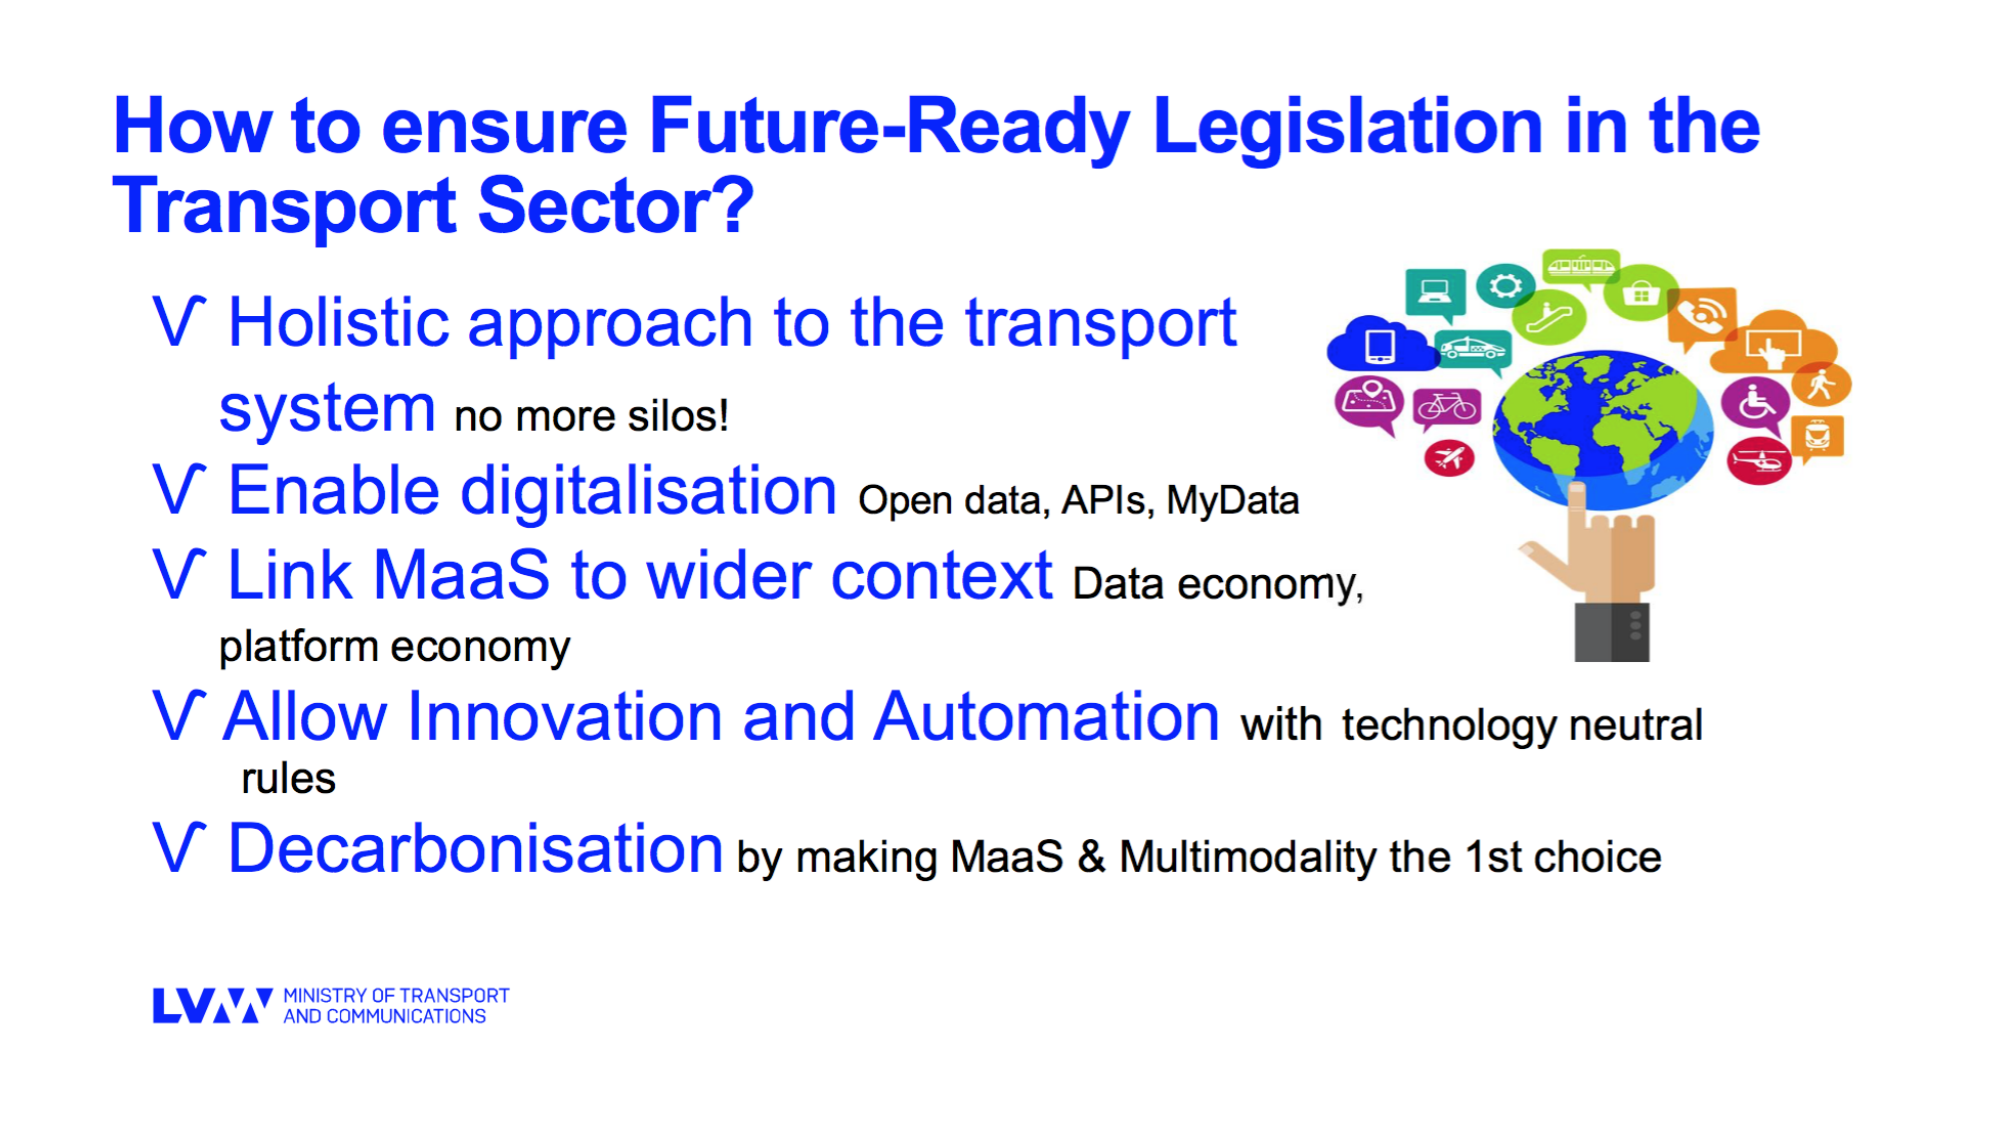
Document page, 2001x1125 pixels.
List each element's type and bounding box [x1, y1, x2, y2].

picture [72, 55, 1926, 1093]
